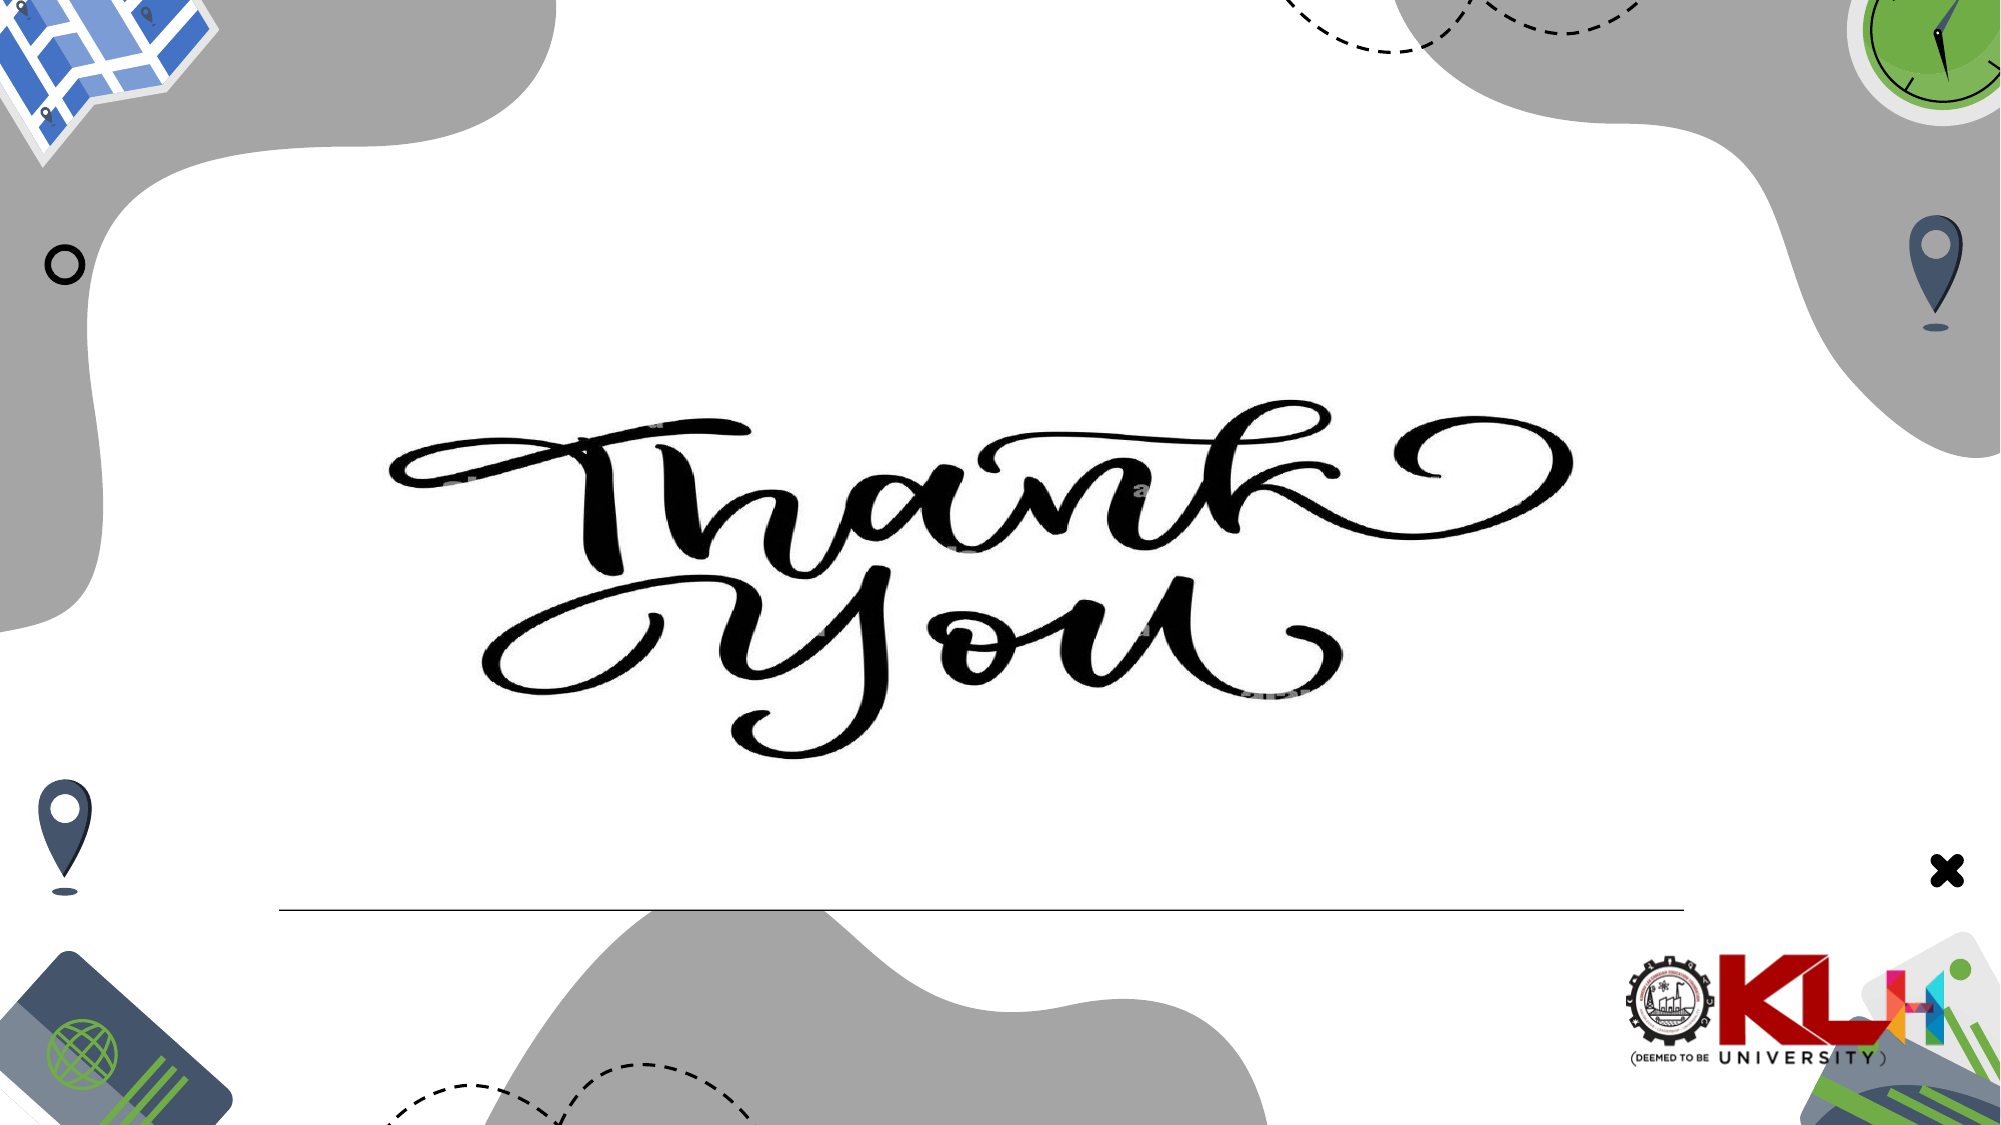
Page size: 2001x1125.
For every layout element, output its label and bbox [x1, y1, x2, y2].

picture [279, 214, 1955, 1103]
